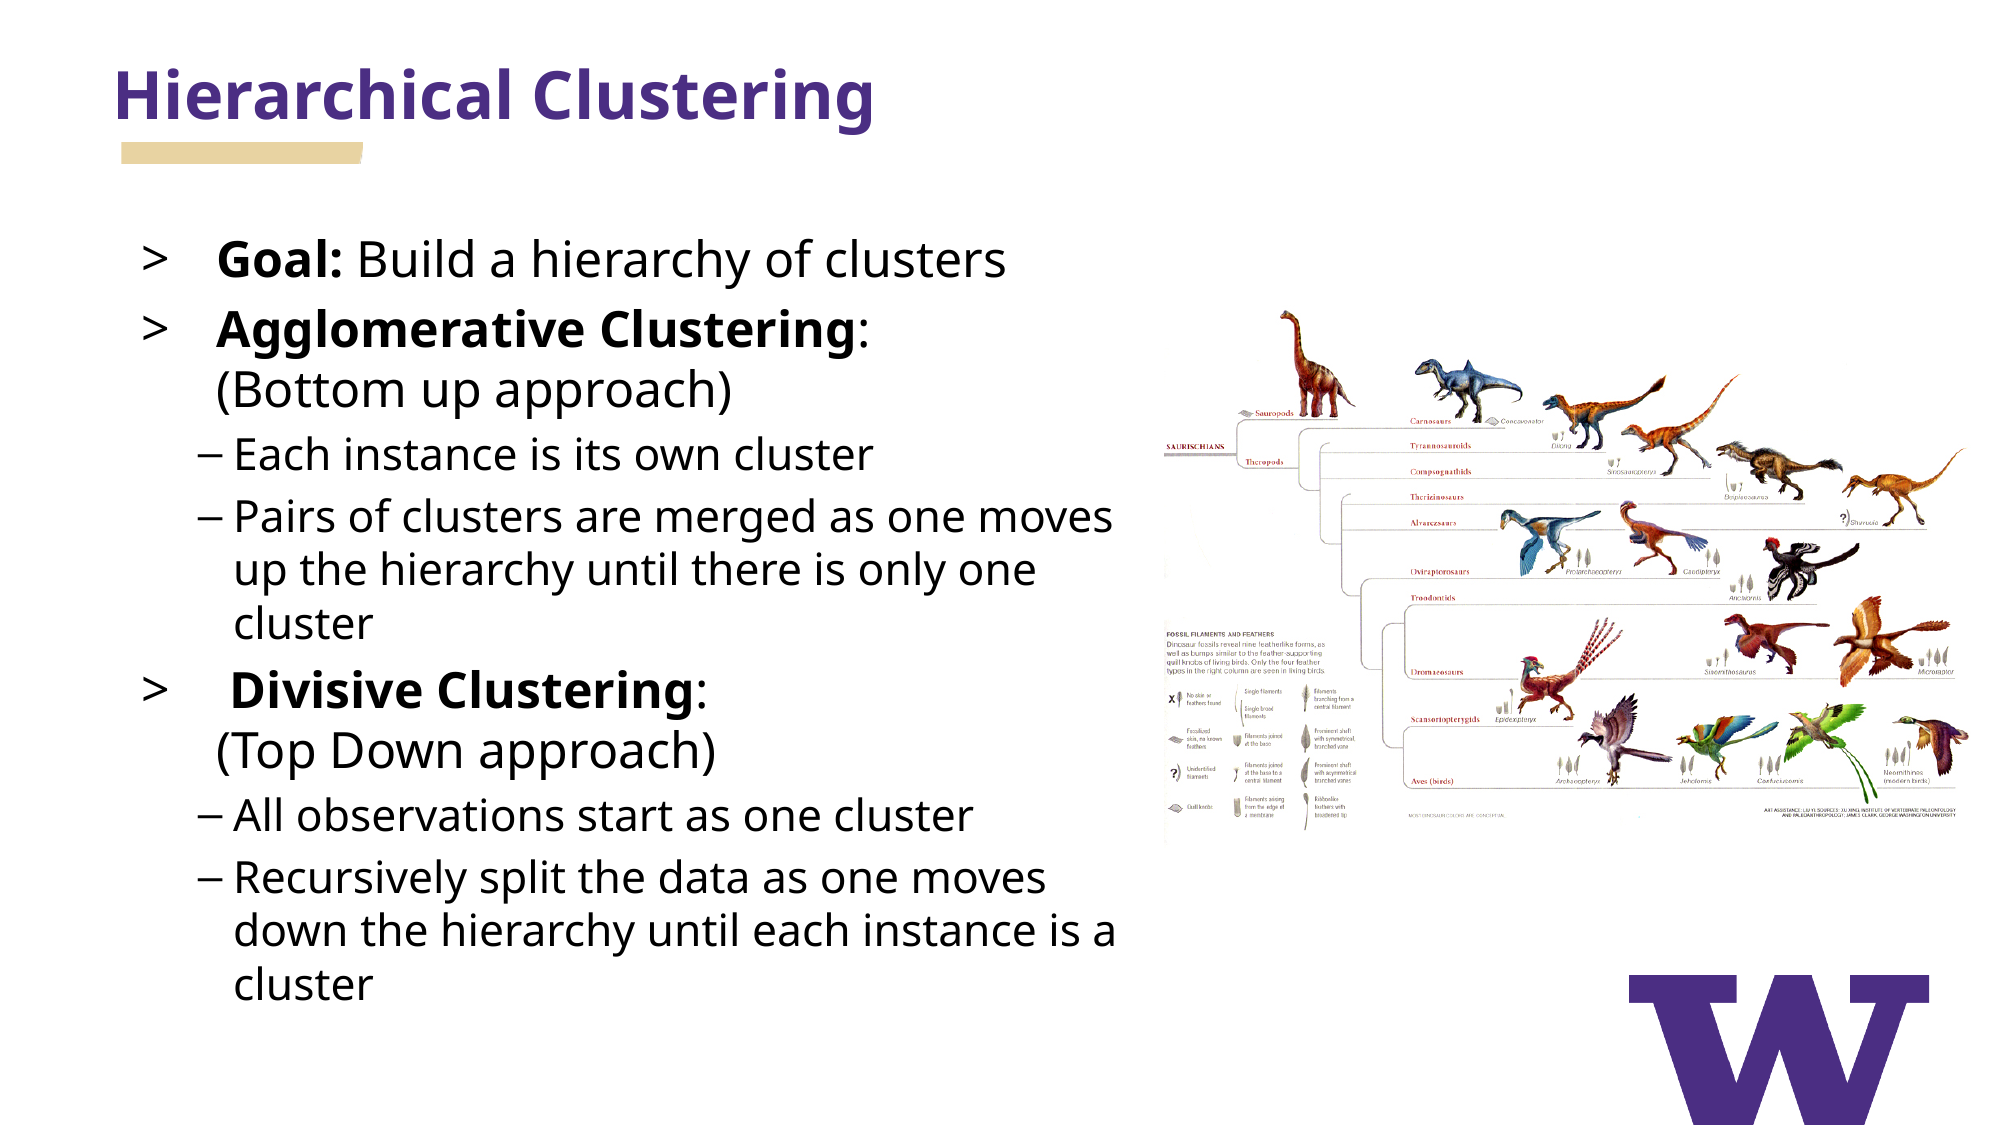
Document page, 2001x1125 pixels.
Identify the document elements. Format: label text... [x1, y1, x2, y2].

title Hierarchical Clustering [97, 17, 1891, 141]
picture [1629, 975, 1930, 1125]
list Goal: Build a hierarchy of clusters Agglomerative Clustering: (Bottom up approach) Each instance is its own cluster Pairs of clusters are merged as one moves up the hierarchy until there is only one cluster Divisive Clustering: (Top Down approach) All observations start as one cluster Recursively split the data as one moves down the hierarchy until each instance is a cluster [126, 219, 1165, 903]
picture [1164, 305, 1977, 849]
